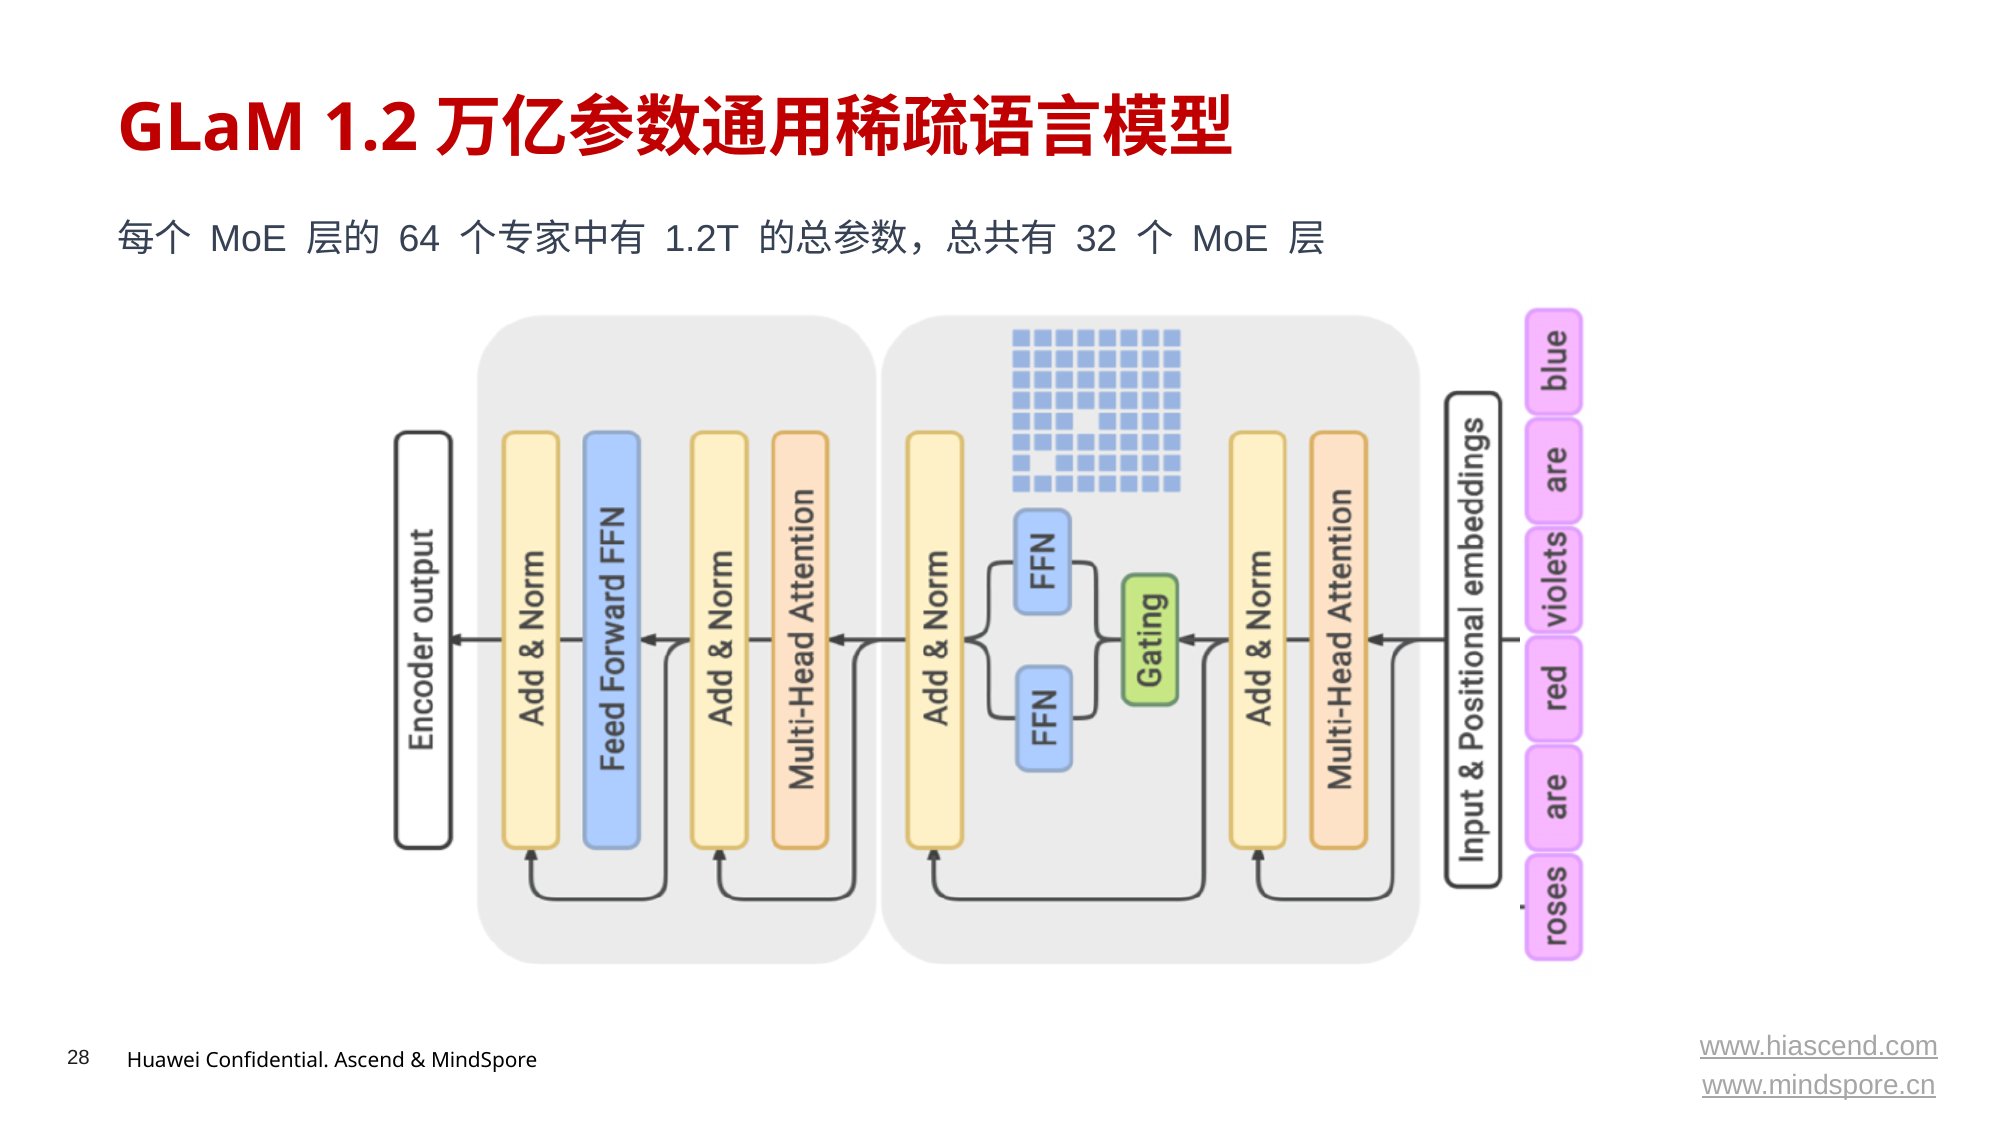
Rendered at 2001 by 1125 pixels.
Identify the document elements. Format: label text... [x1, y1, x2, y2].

title GLaM 1.2万亿参数通用稀疏语言模型 [102, 76, 1863, 173]
text_box 每个 MoE 层的 64 个专家中有 1.2T 的总参数，总共有 32 个 MoE 层 [102, 206, 1899, 266]
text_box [368, 236, 1597, 1030]
